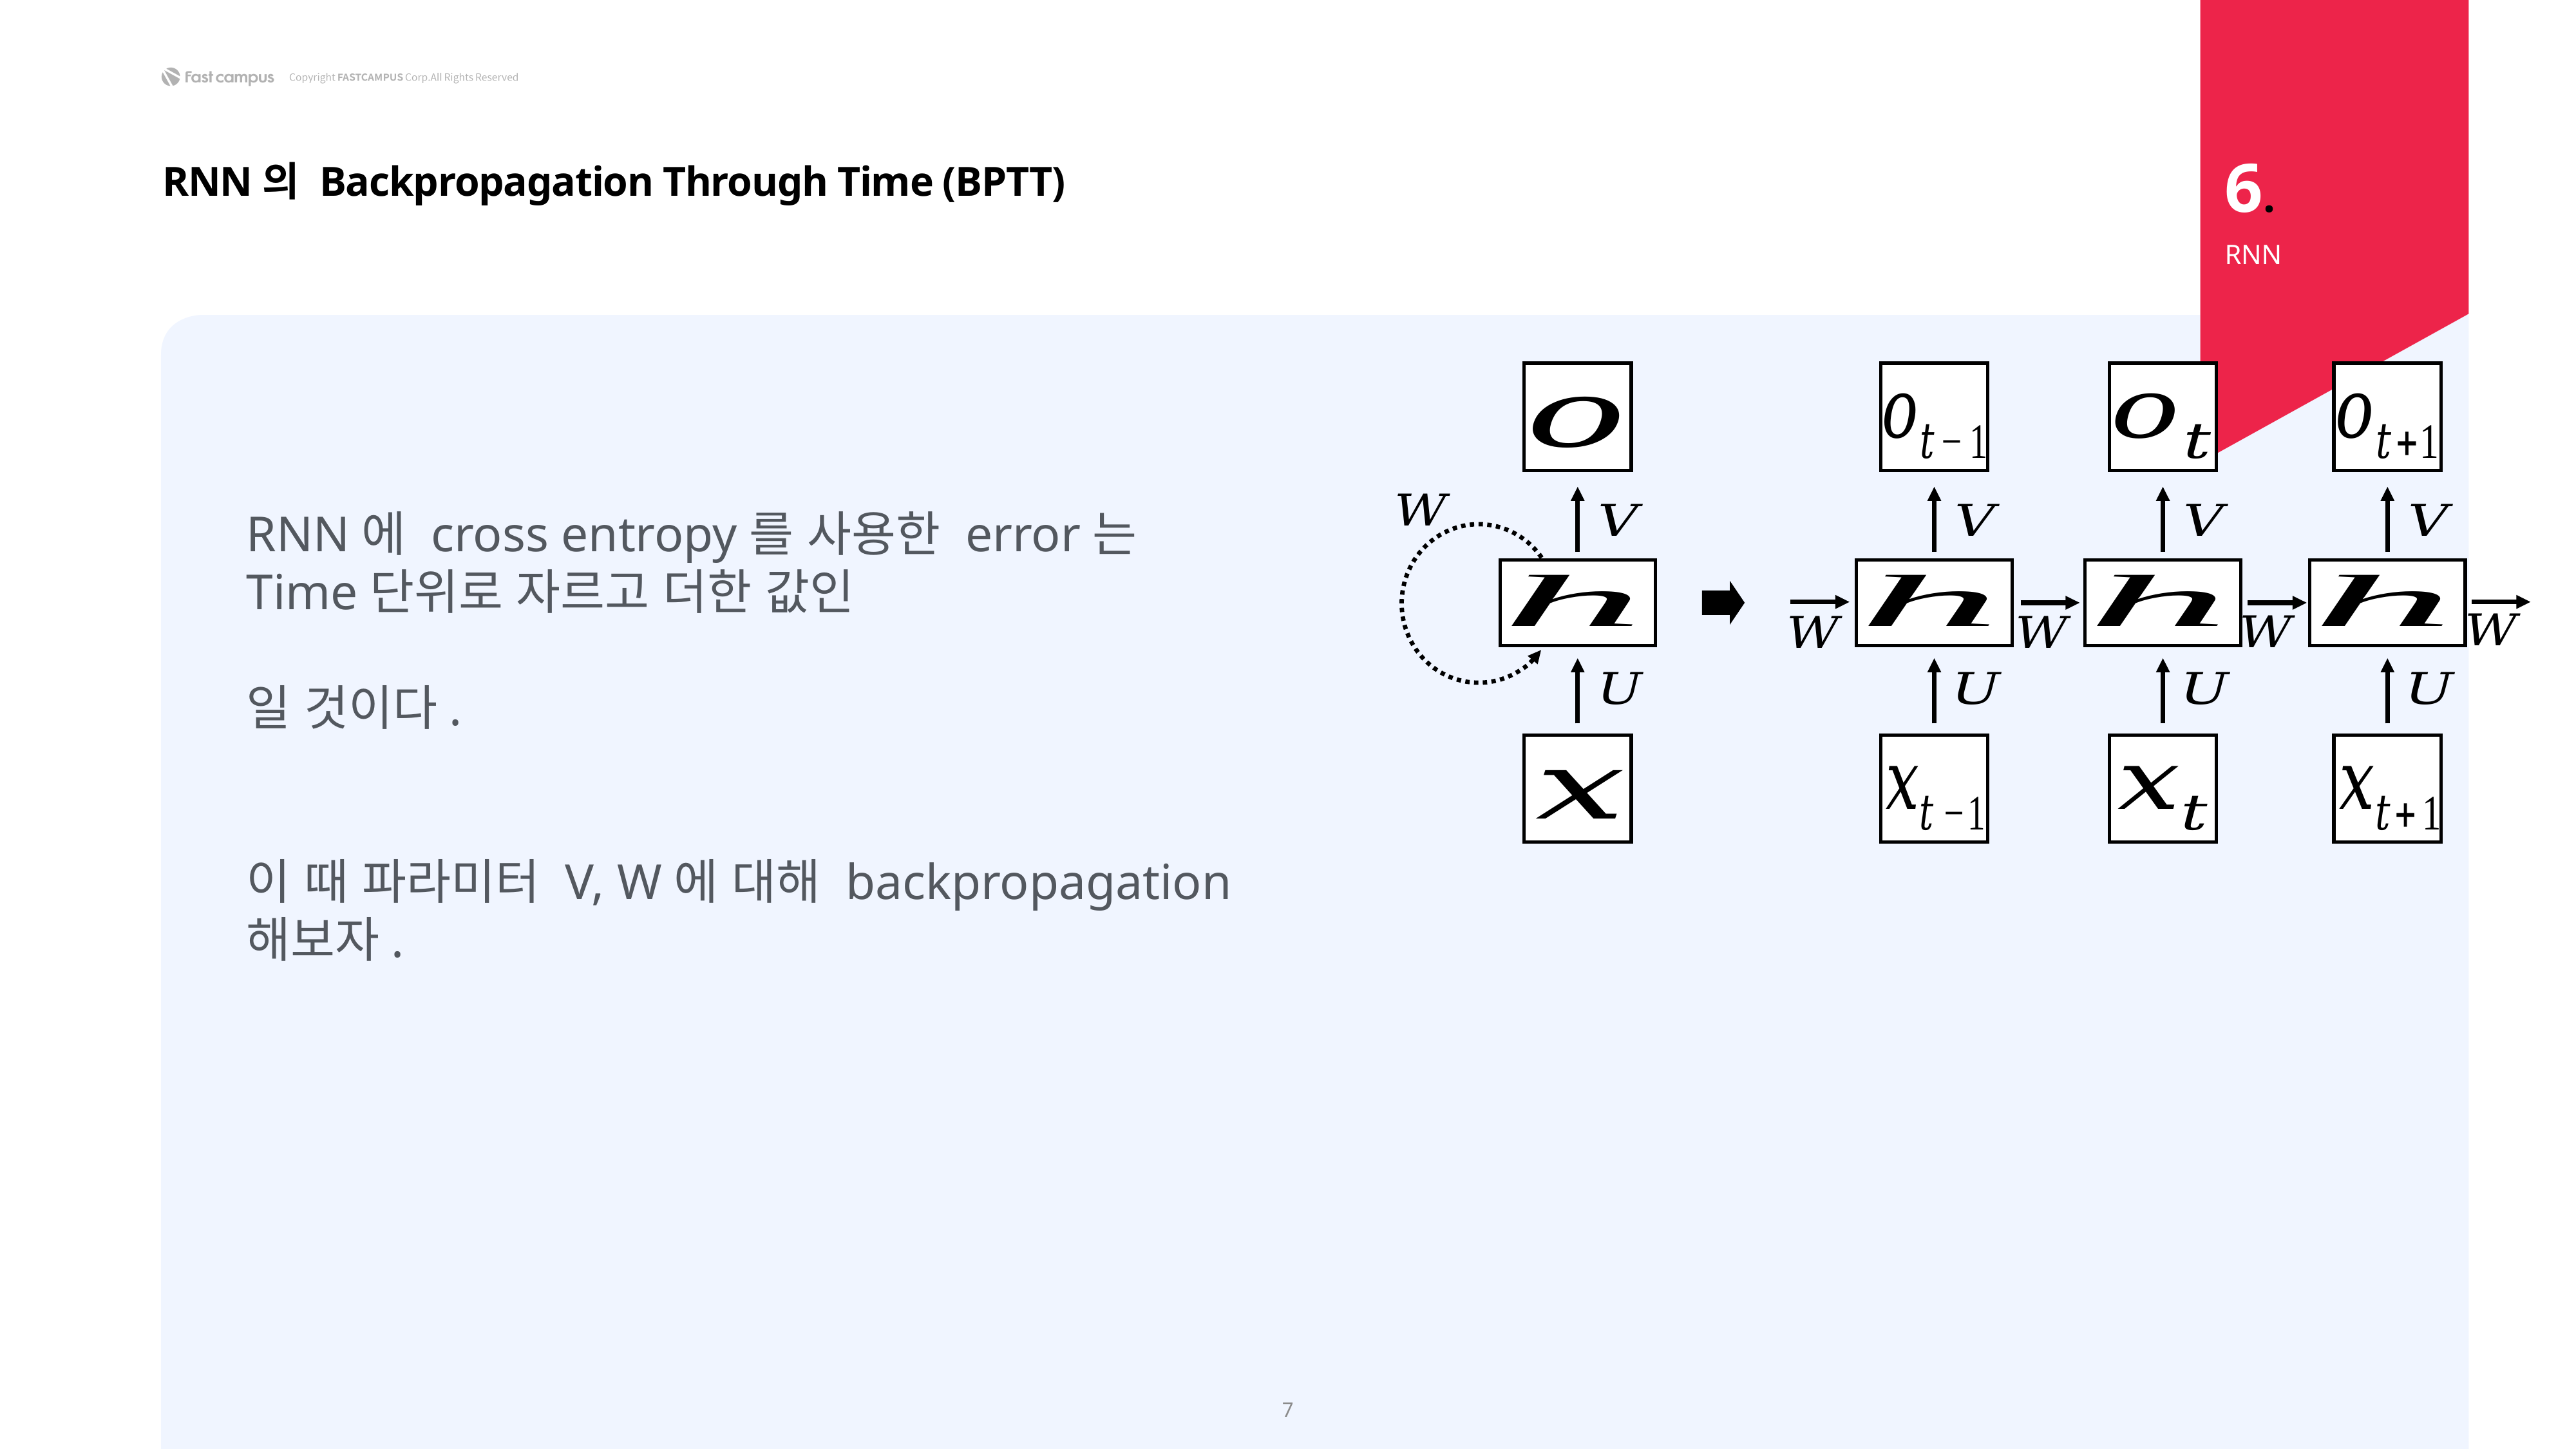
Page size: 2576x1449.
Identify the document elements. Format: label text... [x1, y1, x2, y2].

text_box [1701, 578, 1746, 627]
picture [0, 0, 2576, 1449]
text_box RNN의 Backpropagation Through Time (BPTT) [160, 154, 1904, 205]
text_box RNN [2200, 232, 2469, 276]
text_box 6. [2200, 148, 2469, 232]
text_box [1401, 524, 1544, 683]
slide_number 7 [998, 1372, 1578, 1449]
